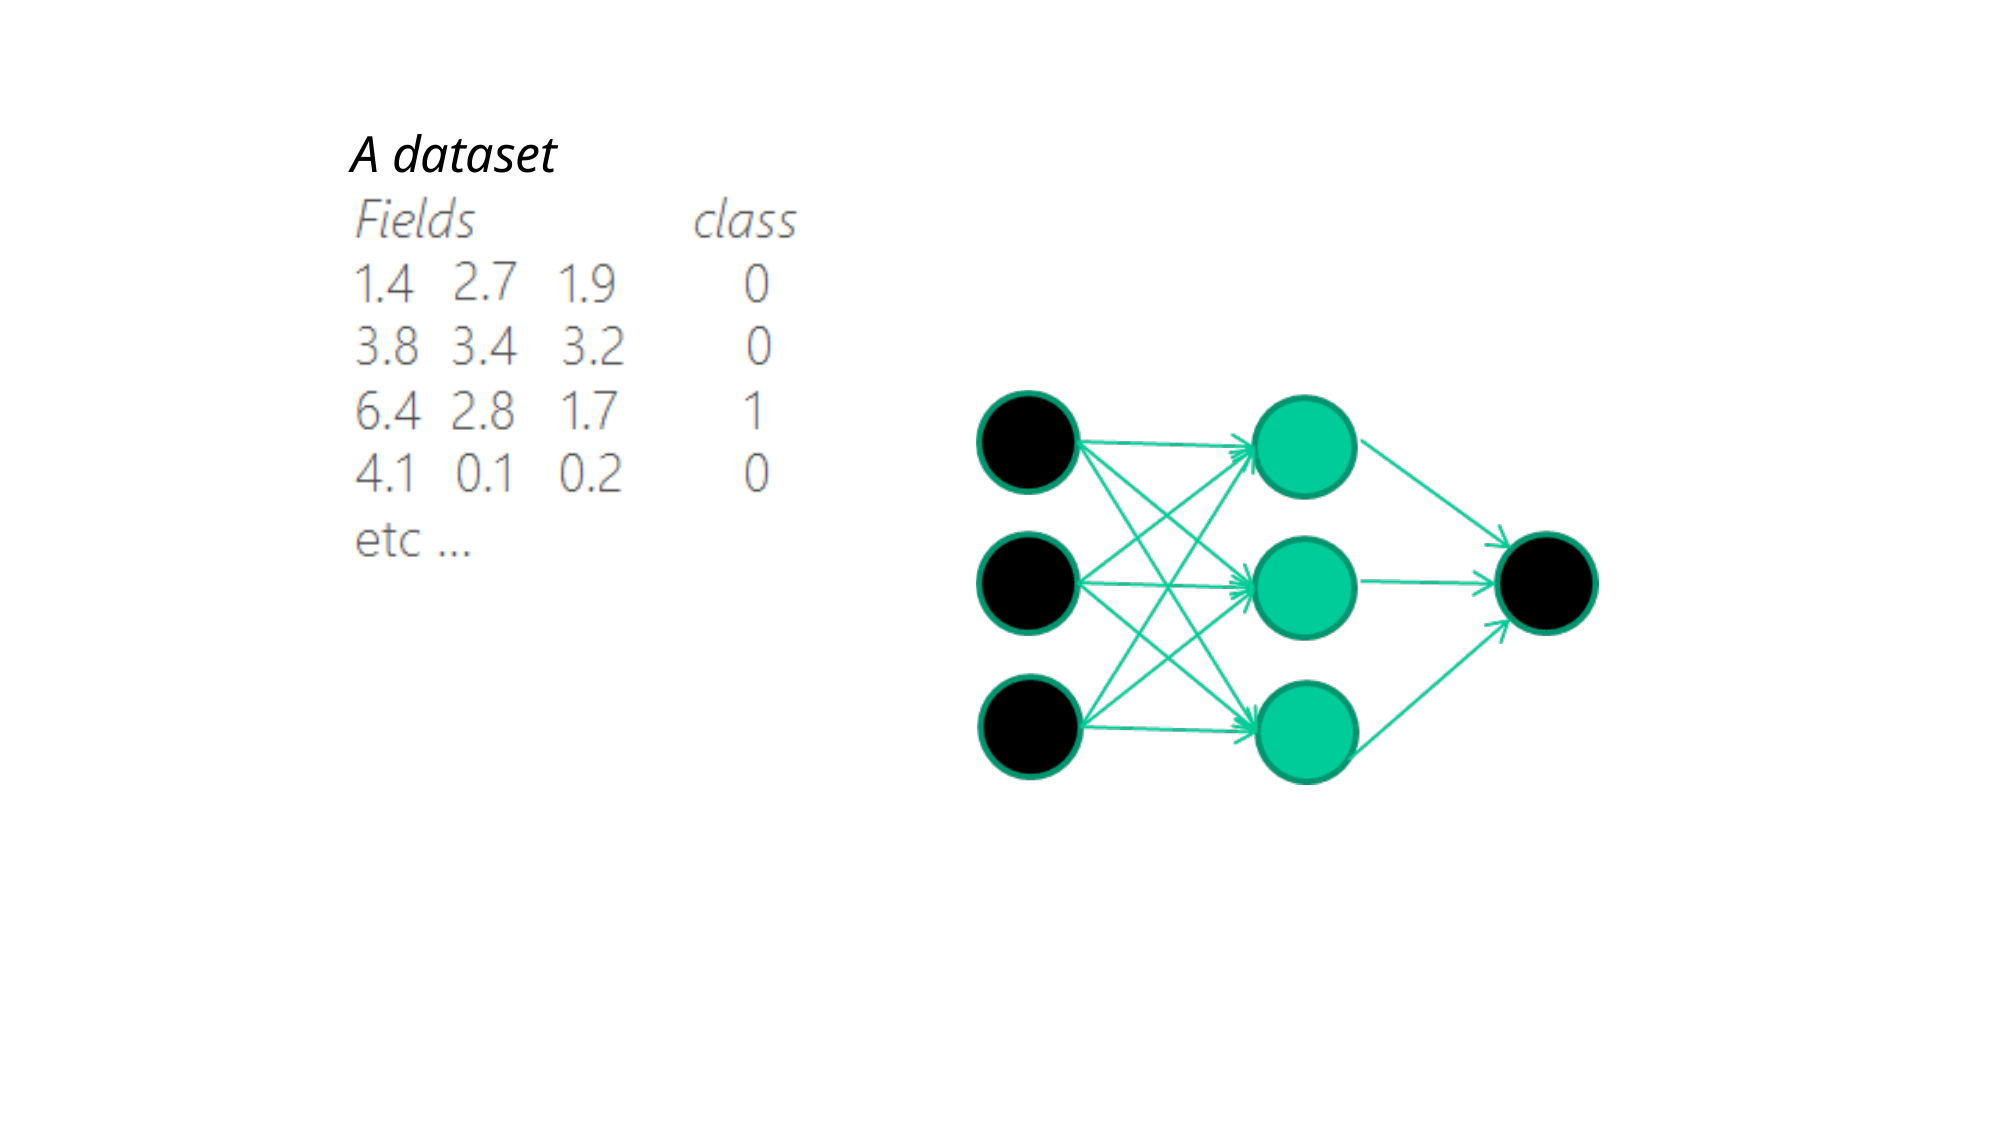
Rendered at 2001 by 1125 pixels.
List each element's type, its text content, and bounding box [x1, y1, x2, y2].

picture [976, 390, 1599, 785]
text_box A dataset [336, 115, 573, 191]
picture [341, 190, 826, 581]
